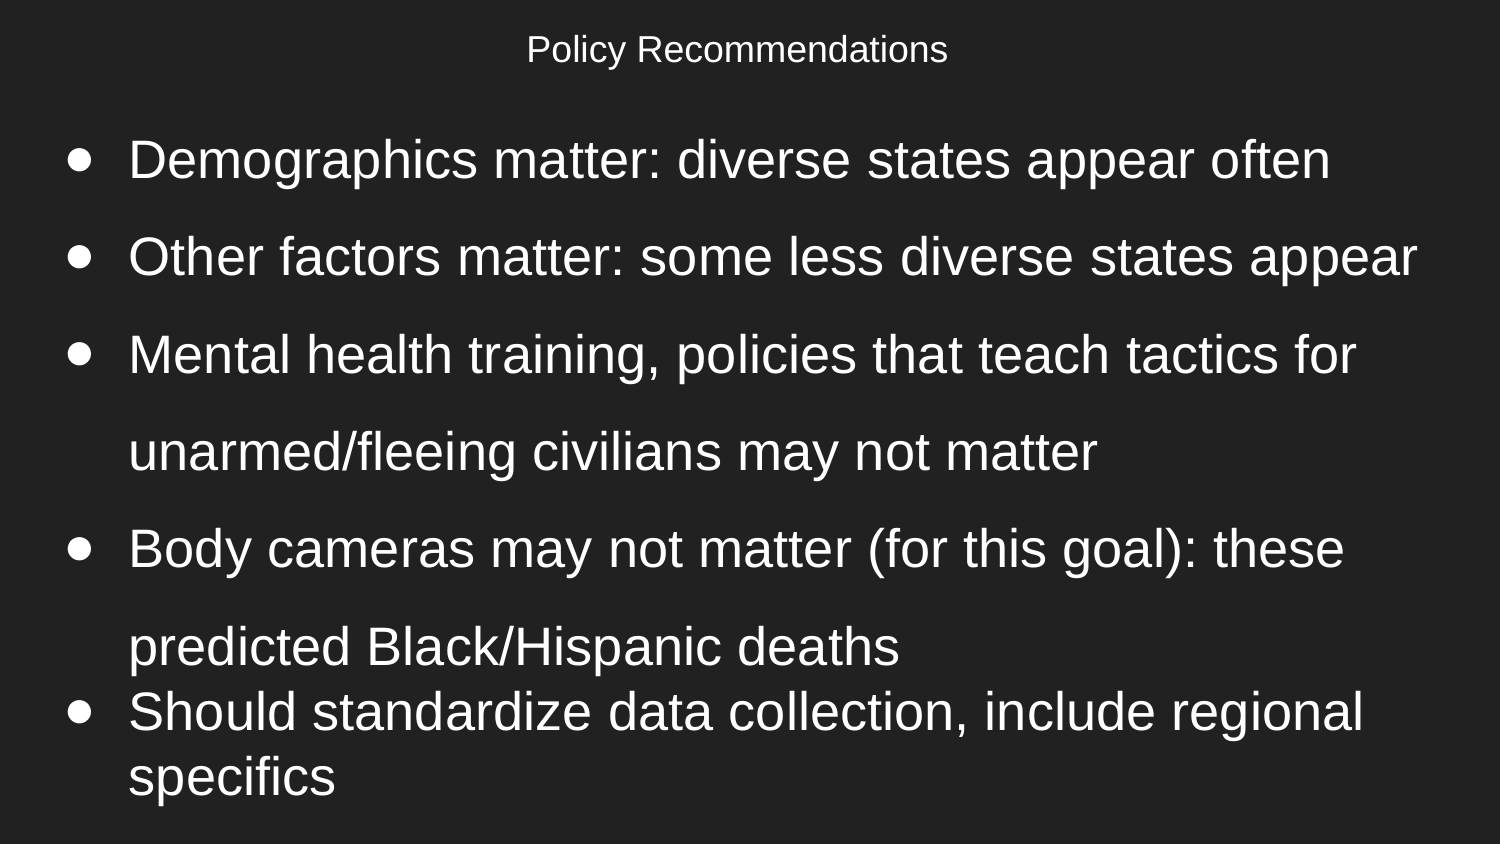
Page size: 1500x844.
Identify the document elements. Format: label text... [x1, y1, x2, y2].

list Demographics matter: diverse states appear often Other factors matter: some less diverse states appear Mental health training, policies that teach tactics for unarmed/fleeing civilians may not matter Body cameras may not matter (for this goal): these predicted Black/Hispanic deaths Should standardize data collection, include regional specifics [38, 76, 1437, 697]
title Policy Recommendations [38, 10, 1437, 76]
